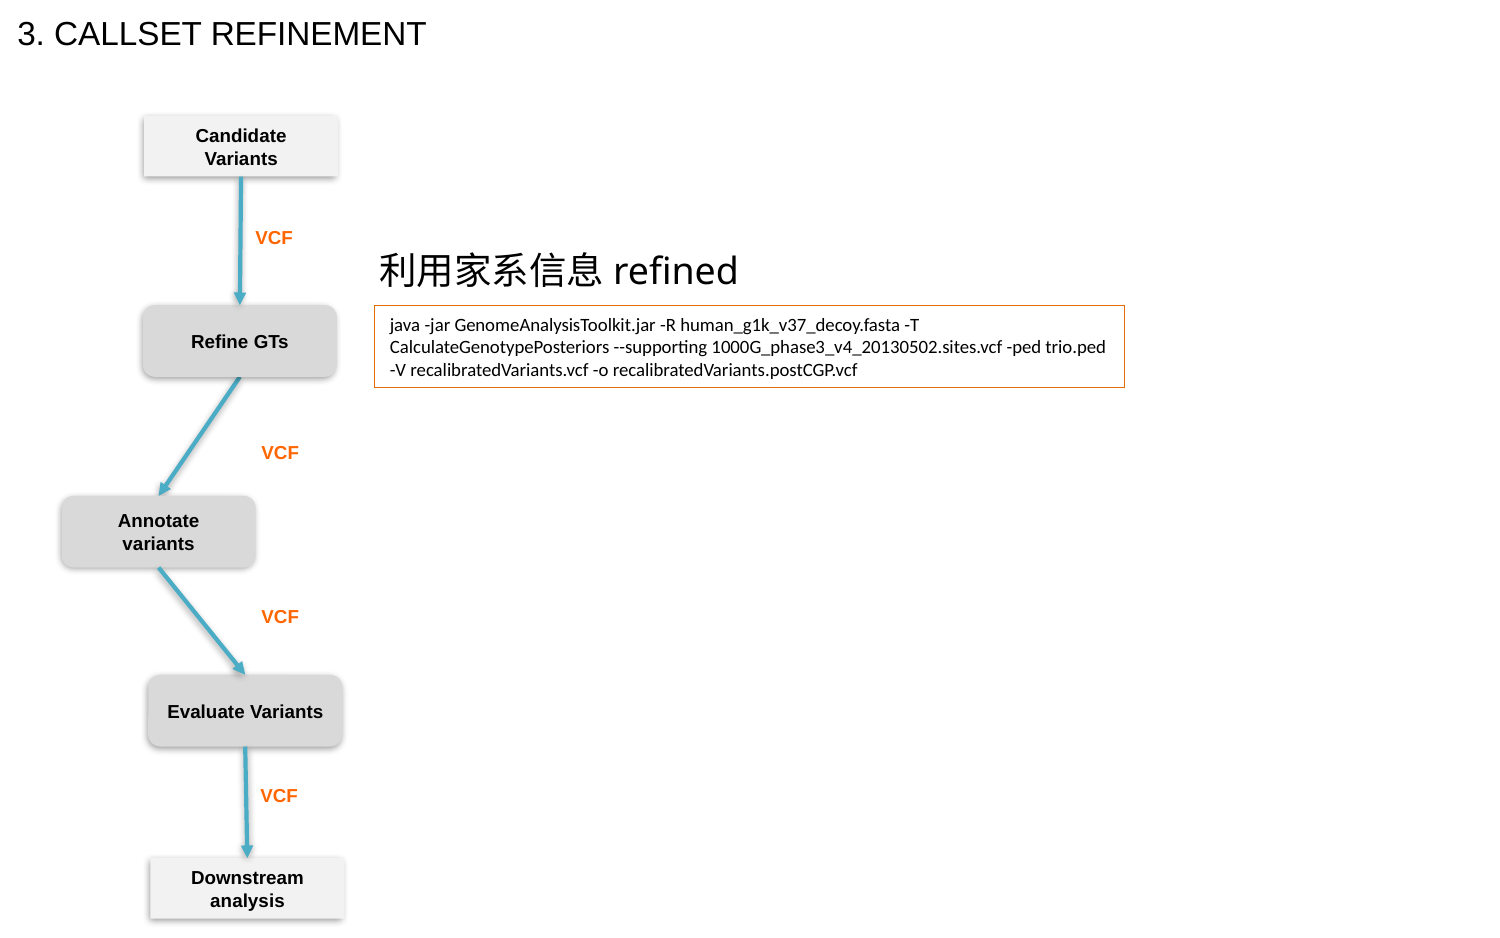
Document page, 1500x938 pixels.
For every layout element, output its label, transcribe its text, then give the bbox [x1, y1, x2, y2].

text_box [0, 4, 445, 919]
text_box java -jar GenomeAnalysisToolkit.jar -R human_g1k_v37_decoy.fasta -T CalculateGenotypePosteriors --supporting 1000G_phase3_v4_20130502.sites.vcf -ped trio.ped -V recalibratedVariants.vcf -o recalibratedVariants.postCGP.vcf [449, 305, 1125, 388]
text_box 利用家系信息refined [449, 239, 754, 300]
